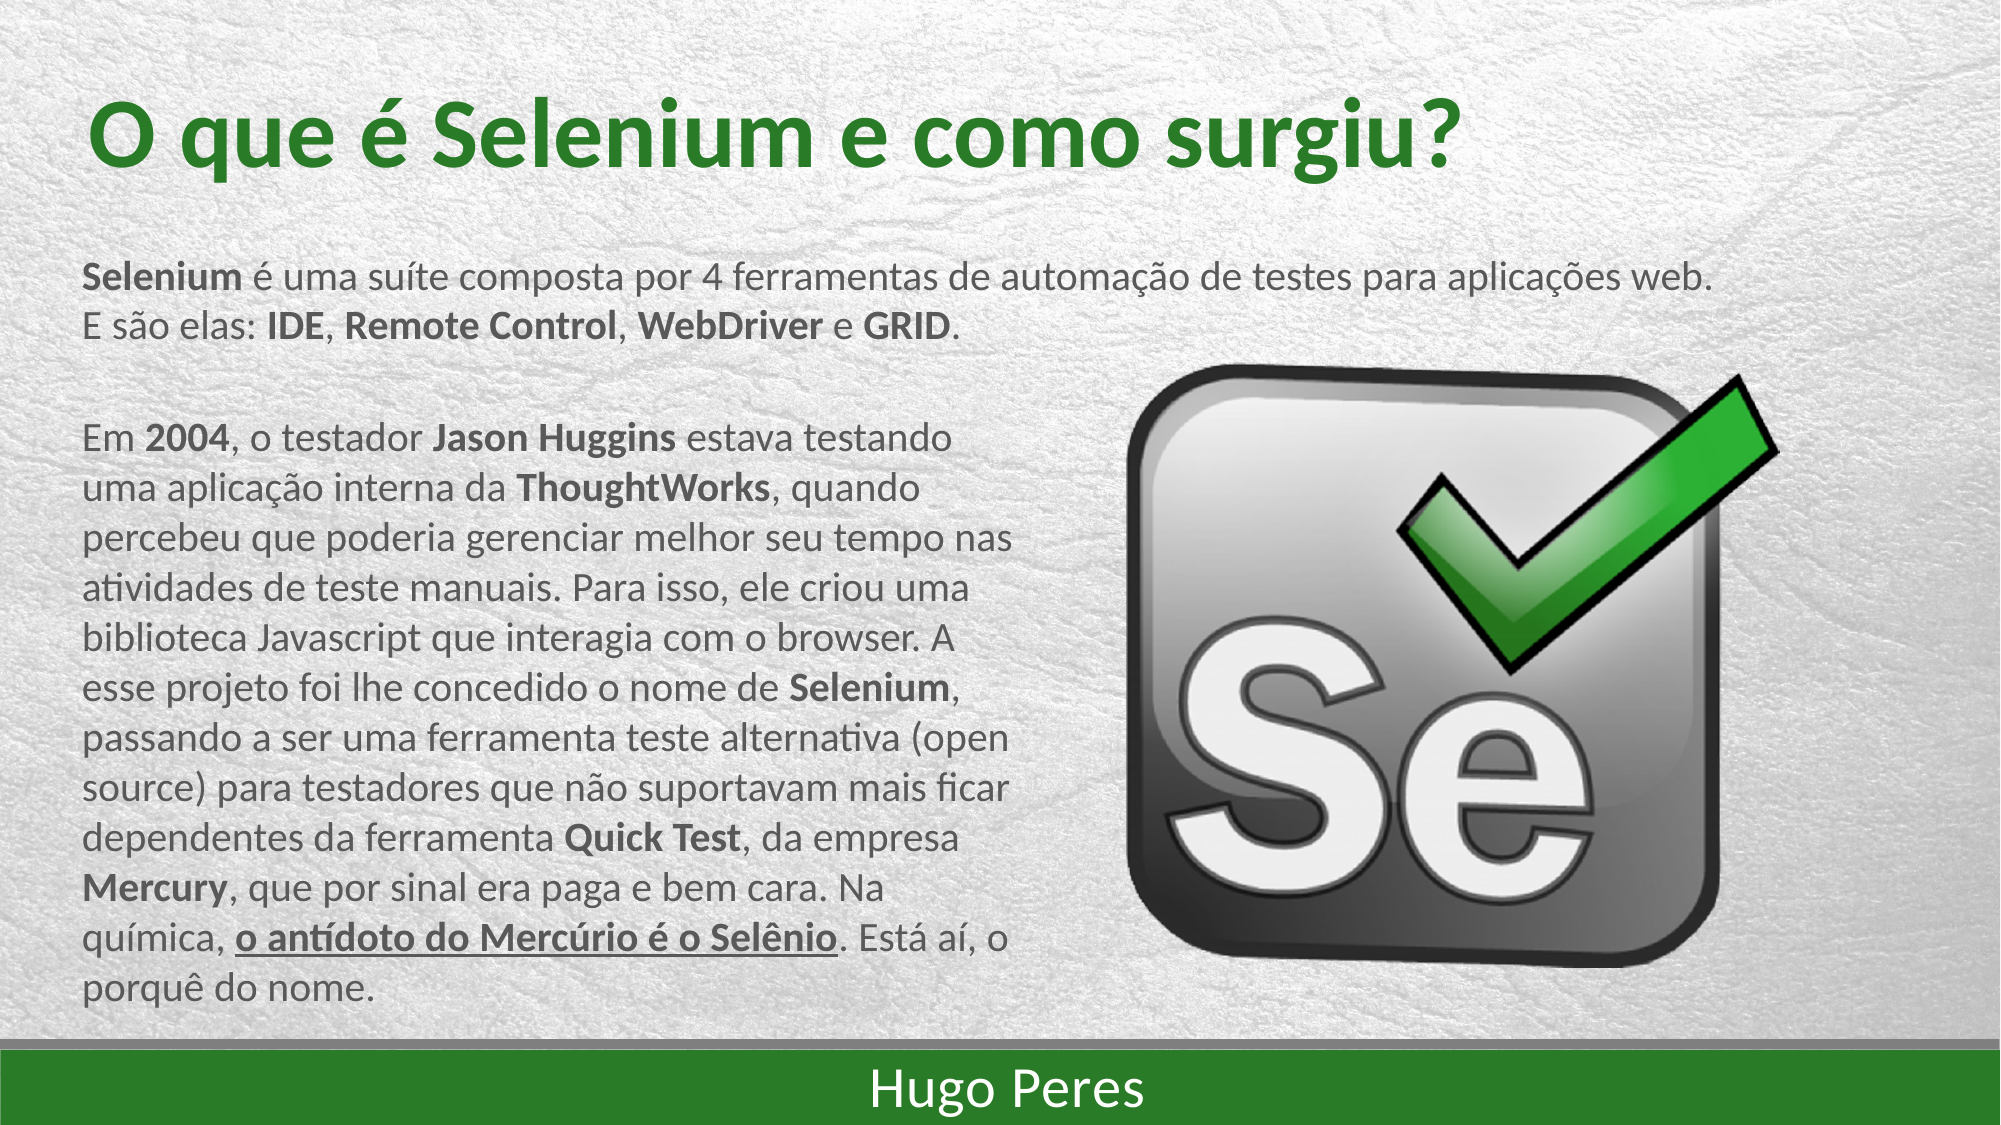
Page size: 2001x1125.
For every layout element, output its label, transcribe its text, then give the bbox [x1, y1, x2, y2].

text_box Selenium é uma suíte composta por 4 ferramentas de automação de testes para aplicações web. E são elas: IDE, Remote Control, WebDriver e GRID. [67, 241, 1746, 356]
text_box Em 2004, o testador Jason Huggins estava testando uma aplicação interna da ThoughtWorks, quando percebeu que poderia gerenciar melhor seu tempo nas atividades de teste manuais. Para isso, ele criou uma biblioteca Javascript que interagia com o browser. A esse projeto foi lhe concedido o nome de Selenium, passando a ser uma ferramenta teste alternativa (open source) para testadores que não suportavam mais ficar dependentes da ferramenta Quick Test, da empresa Mercury, que por sinal era paga e bem cara. Na química, o antídoto do Mercúrio é o Selênio. Está aí, o porquê do nome. [67, 402, 1044, 1018]
text_box O que é Selenium e como surgiu? [74, 59, 1481, 195]
picture [0, 0, 2001, 1125]
text_box Hugo Peres [817, 1050, 1183, 1122]
